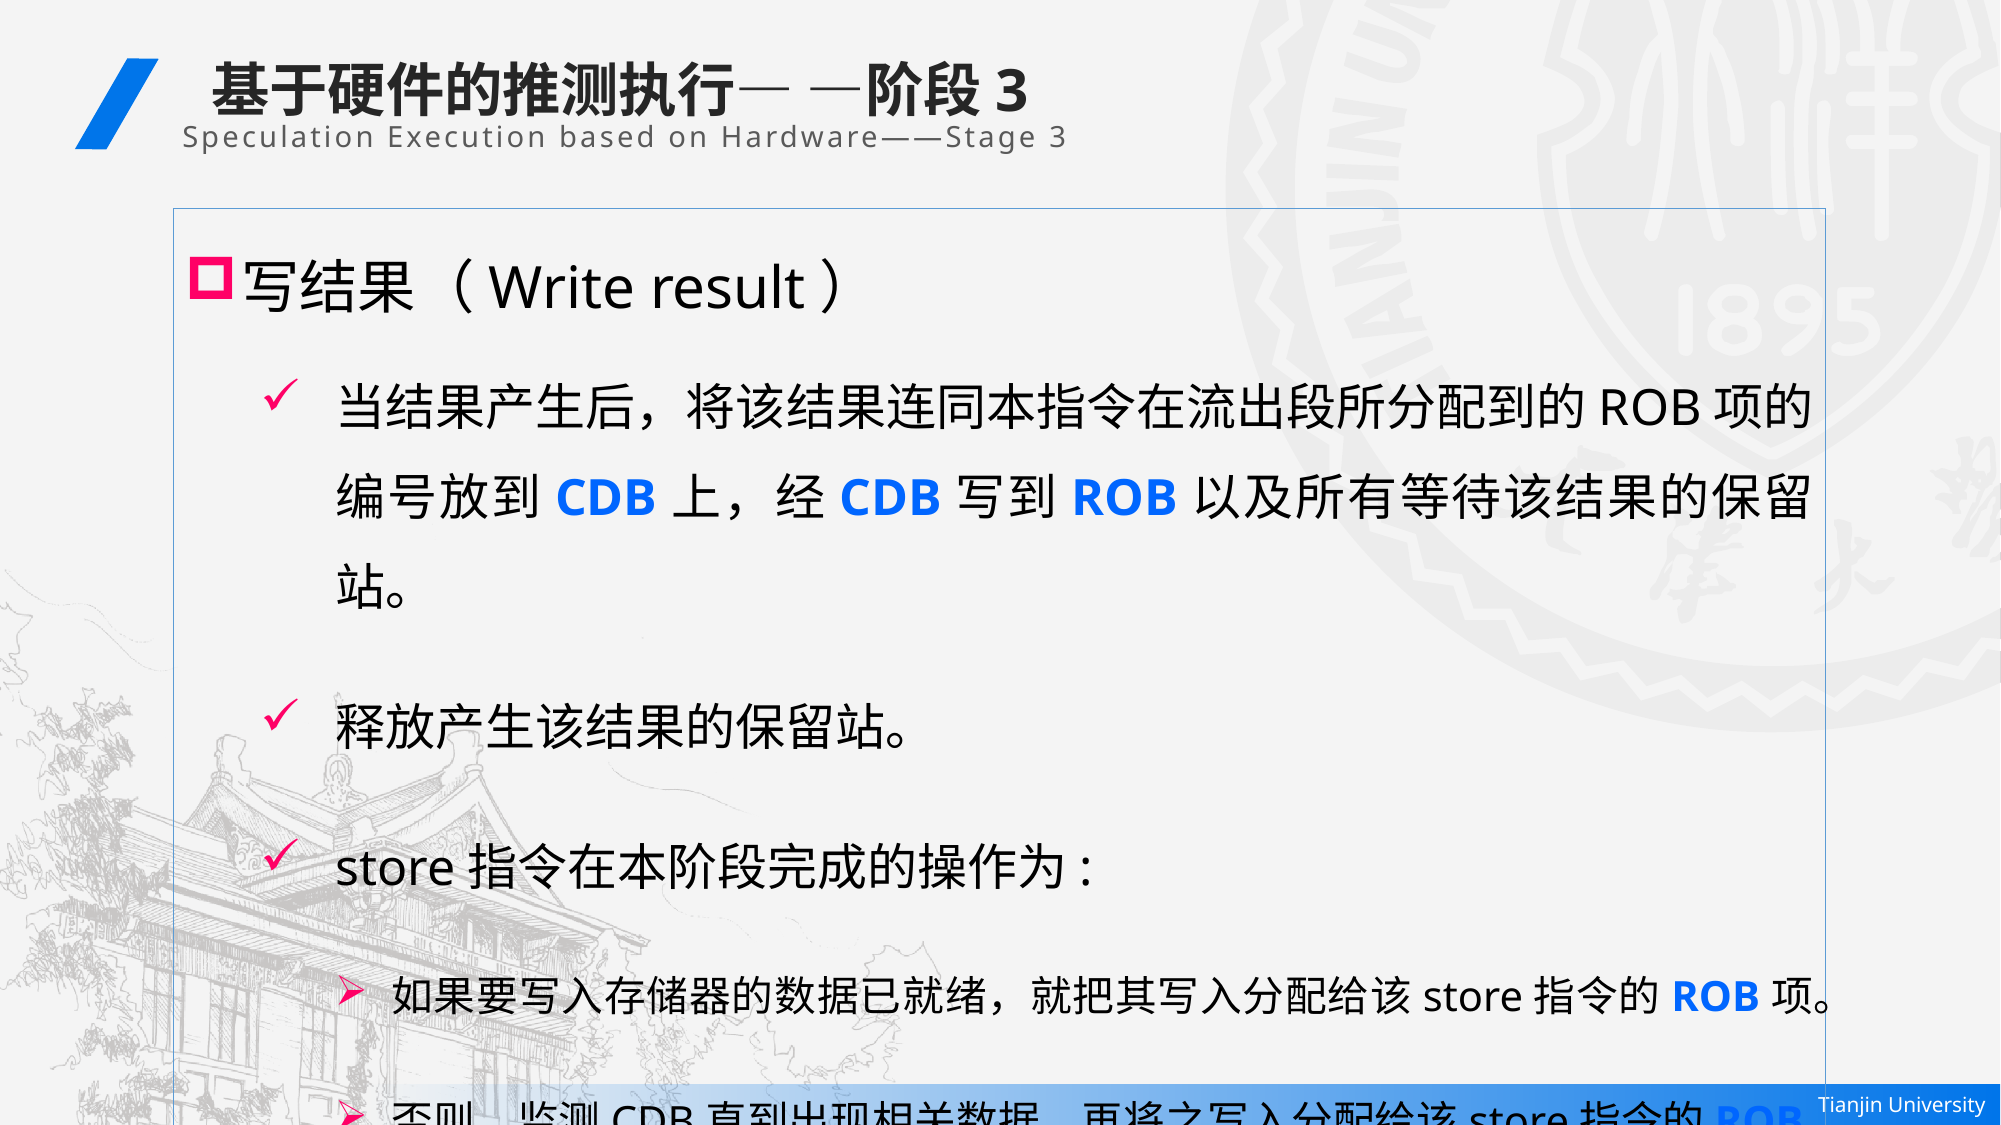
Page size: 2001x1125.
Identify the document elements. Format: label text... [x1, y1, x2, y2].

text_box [104, 45, 1146, 162]
text_box 写结果（Write result） 当结果产生后，将该结果连同本指令在流出段所分配到的ROB项的编号放到CDB上，经CDB写到ROB以及所有等待该结果的保留站。 释放产生该结果的保留站。 store指令在本阶段完成的操作为: 如果要写入存储器的数据已就绪，就把其写入分配给该store指令的ROB项。 否则，监测CDB直到出现相关数据，再将之写入分配给该store指令的ROB项。 [173, 208, 1826, 1125]
text_box [74, 98, 104, 150]
